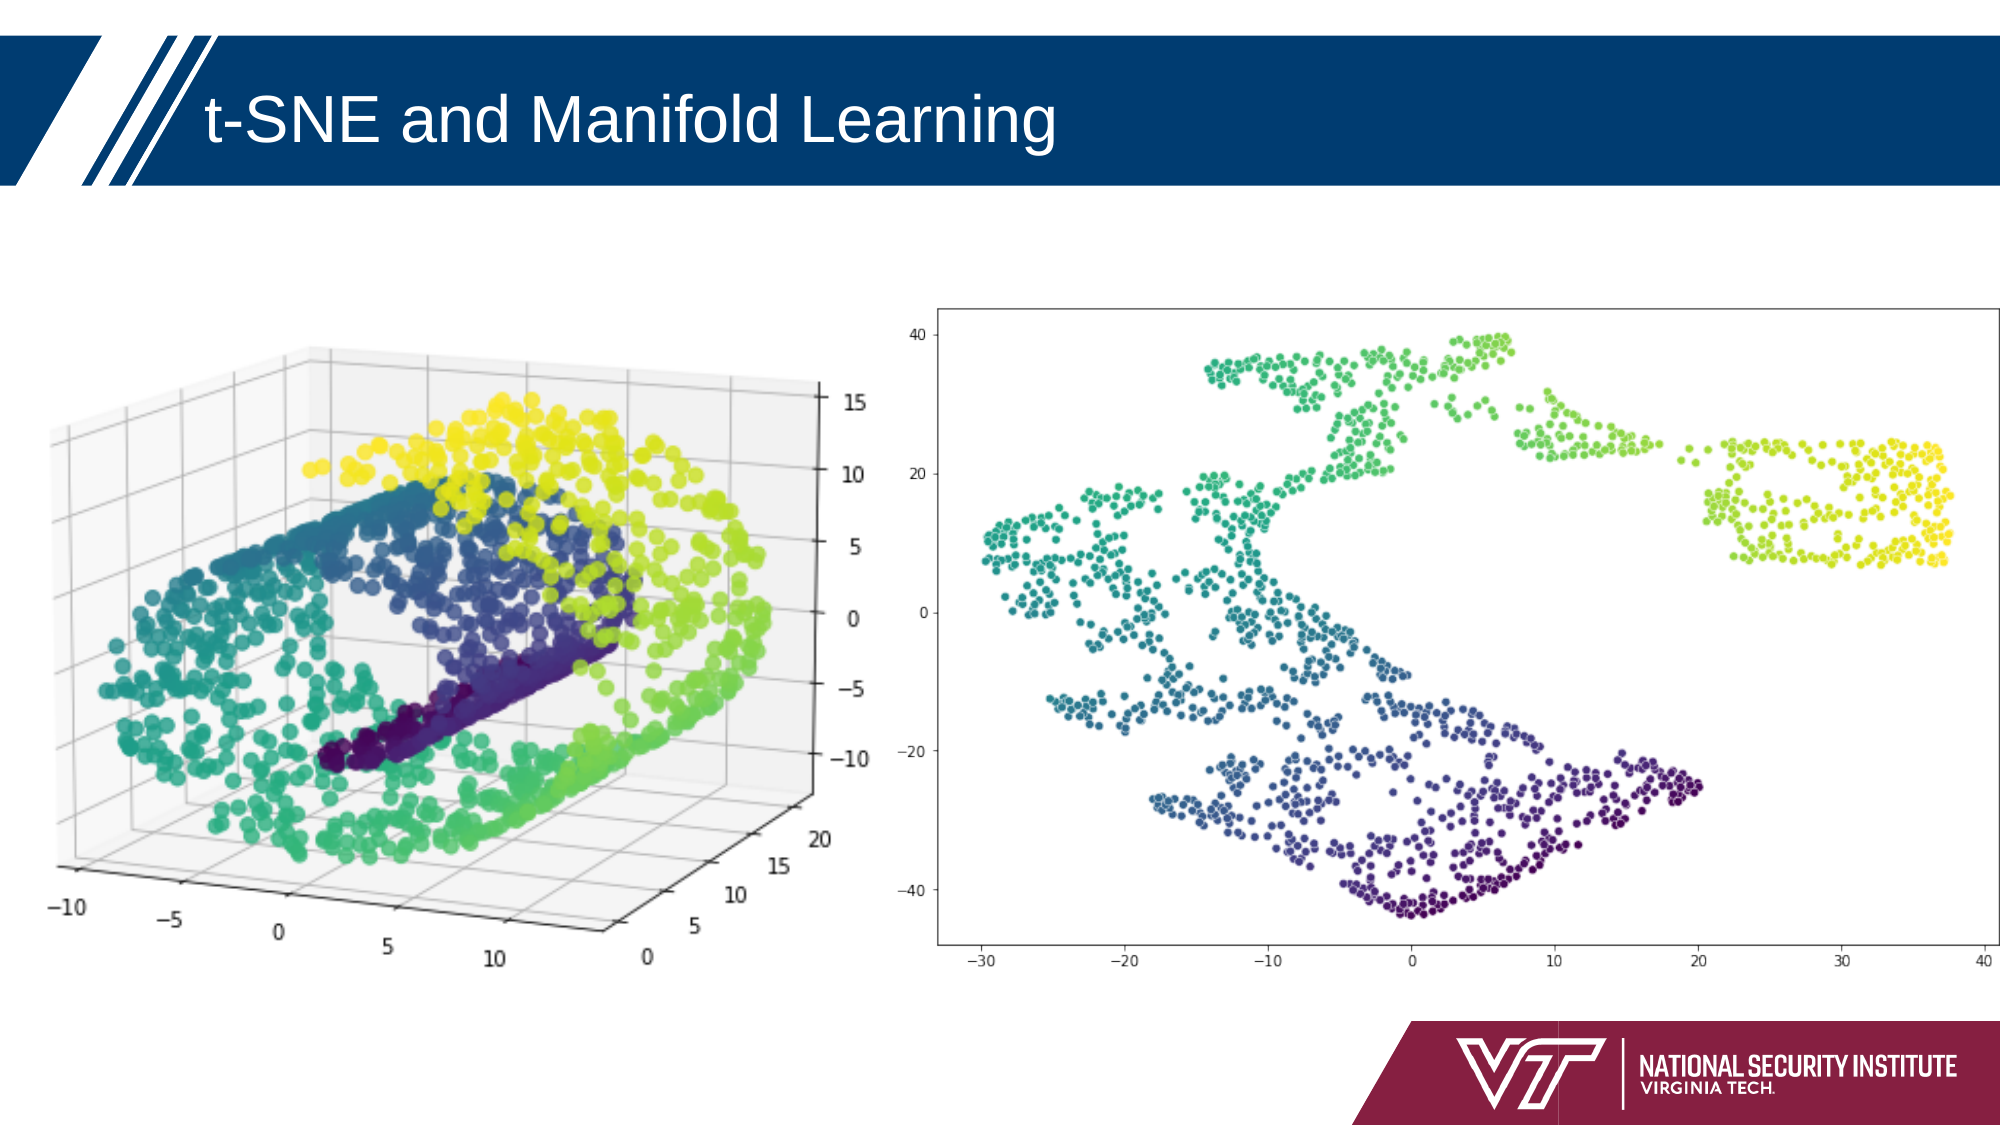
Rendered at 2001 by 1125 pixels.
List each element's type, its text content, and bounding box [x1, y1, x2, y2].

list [31, 310, 878, 980]
picture [886, 298, 2000, 980]
picture [1456, 1038, 1957, 1110]
title t-SNE and Manifold Learning [189, 76, 1982, 165]
